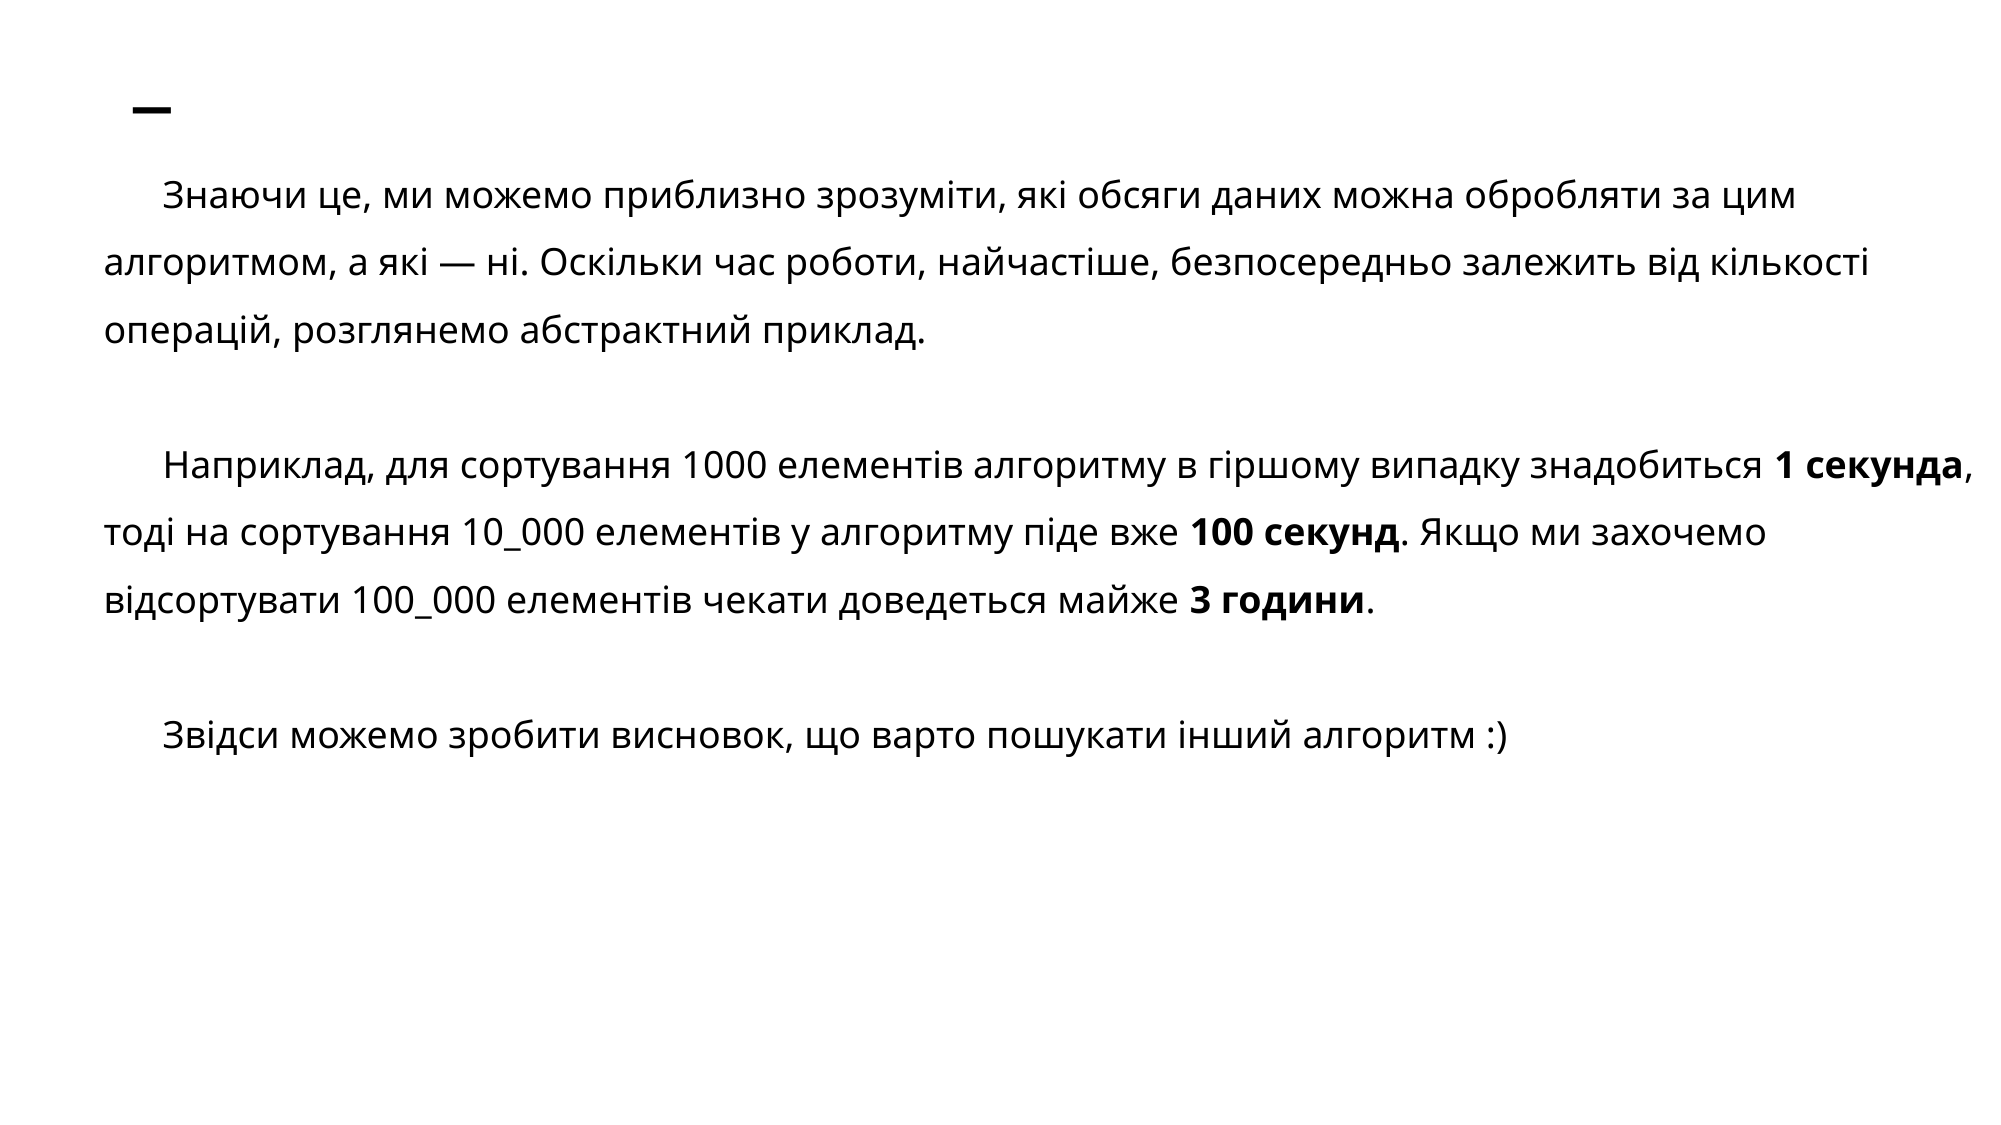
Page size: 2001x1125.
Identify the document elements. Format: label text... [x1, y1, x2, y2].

title _ [0, 0, 2000, 140]
list Знаючи це, ми можемо приблизно зрозуміти, які обсяги даних можна обробляти за цим алгоритмом, а які — ні. Оскільки час роботи, найчастіше, безпосередньо залежить від кількості операцій, розглянемо абстрактний приклад. Наприклад, для сортування 1000 елементів алгоритму в гіршому випадку знадобиться 1 секунда, тоді на сортування 10_000 елементів у алгоритму піде вже 100 секунд. Якщо ми захочемо відсортувати 100_000 елементів чекати доведеться майже 3 години. Звідси можемо зробити висновок, що варто пошукати інший алгоритм :) [0, 140, 2000, 1125]
